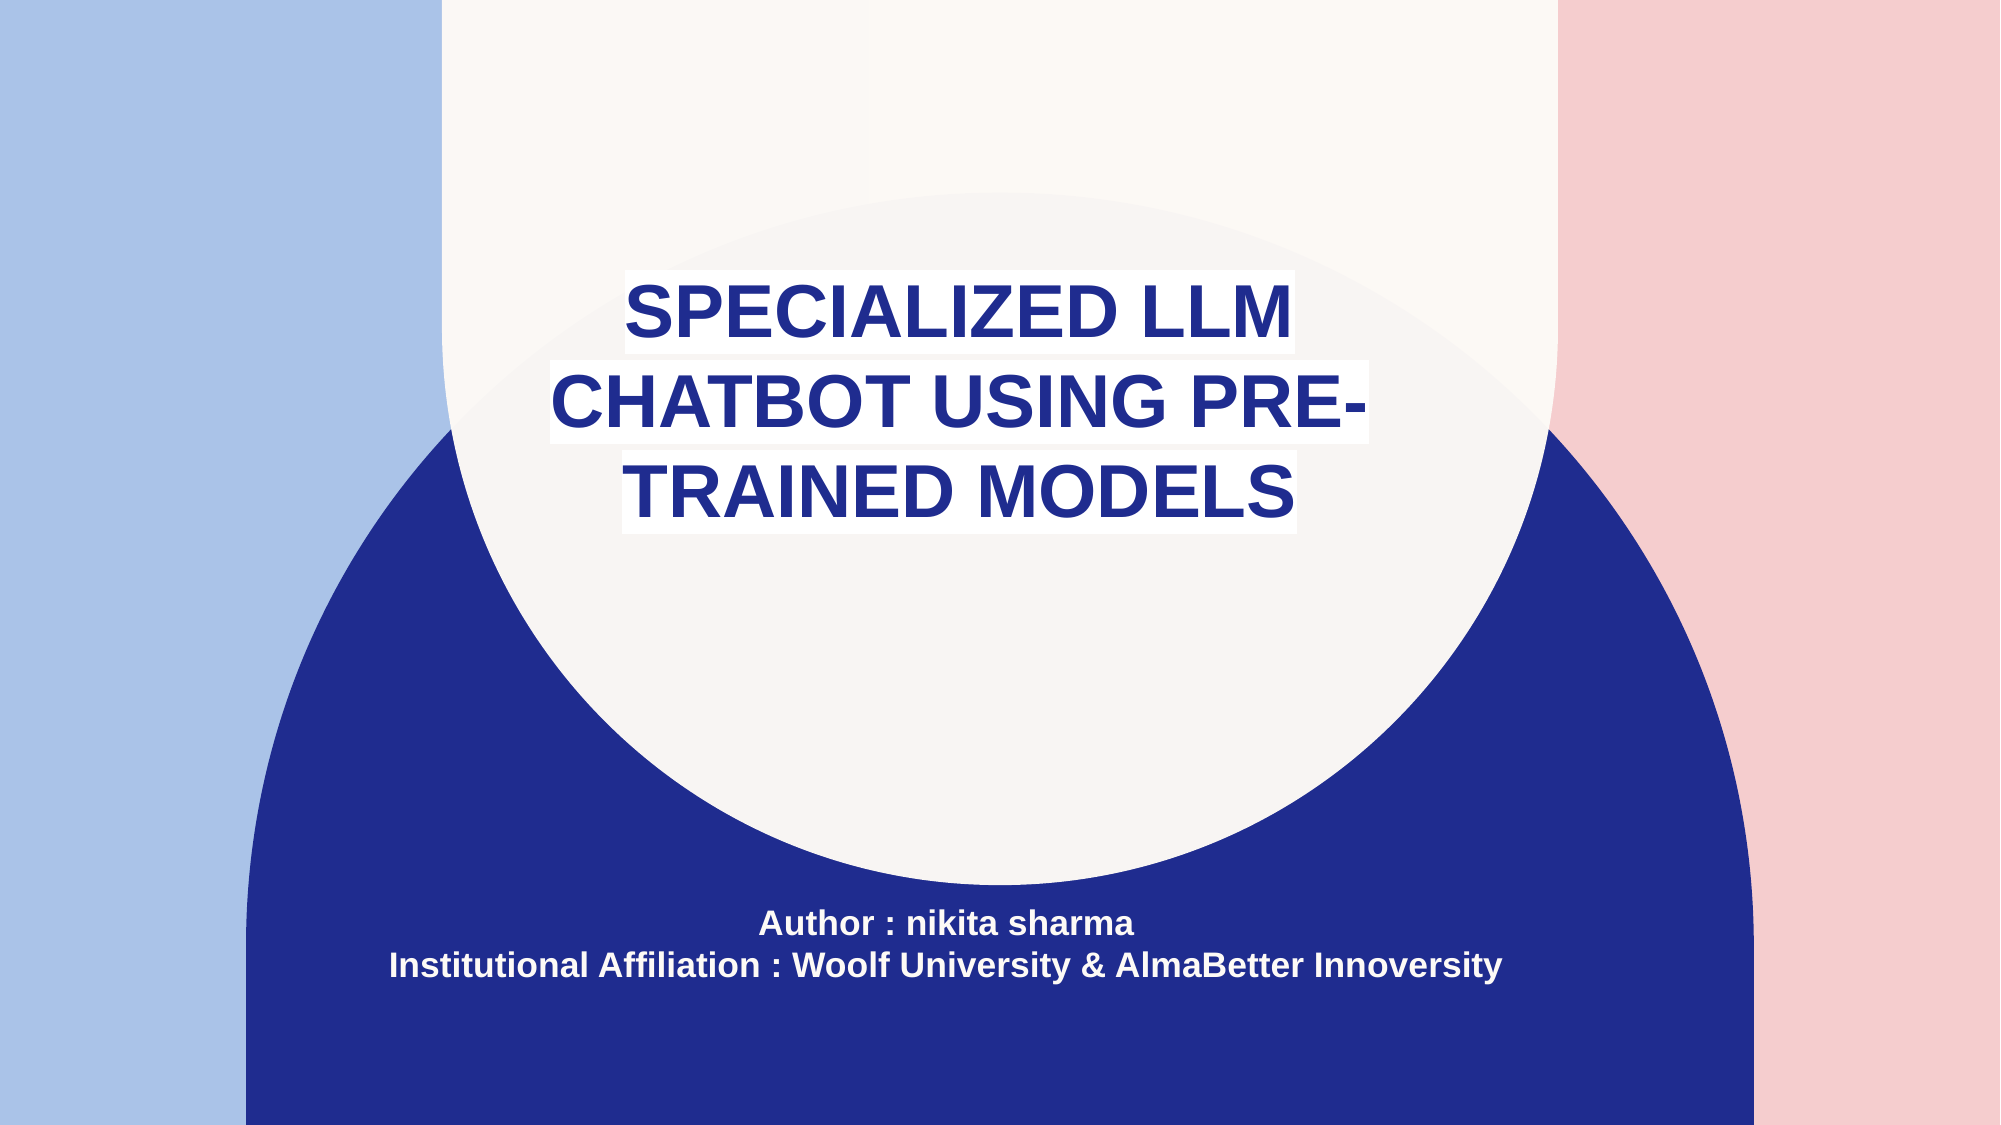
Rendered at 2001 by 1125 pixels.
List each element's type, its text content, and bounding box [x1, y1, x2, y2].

text_box Author : nikita sharma Institutional Affiliation : Woolf University & AlmaBetter Innoversity [202, 884, 1690, 1043]
title SPECIALIZED LLM CHATBOT USING PRE-TRAINED MODELS [435, 233, 1485, 563]
